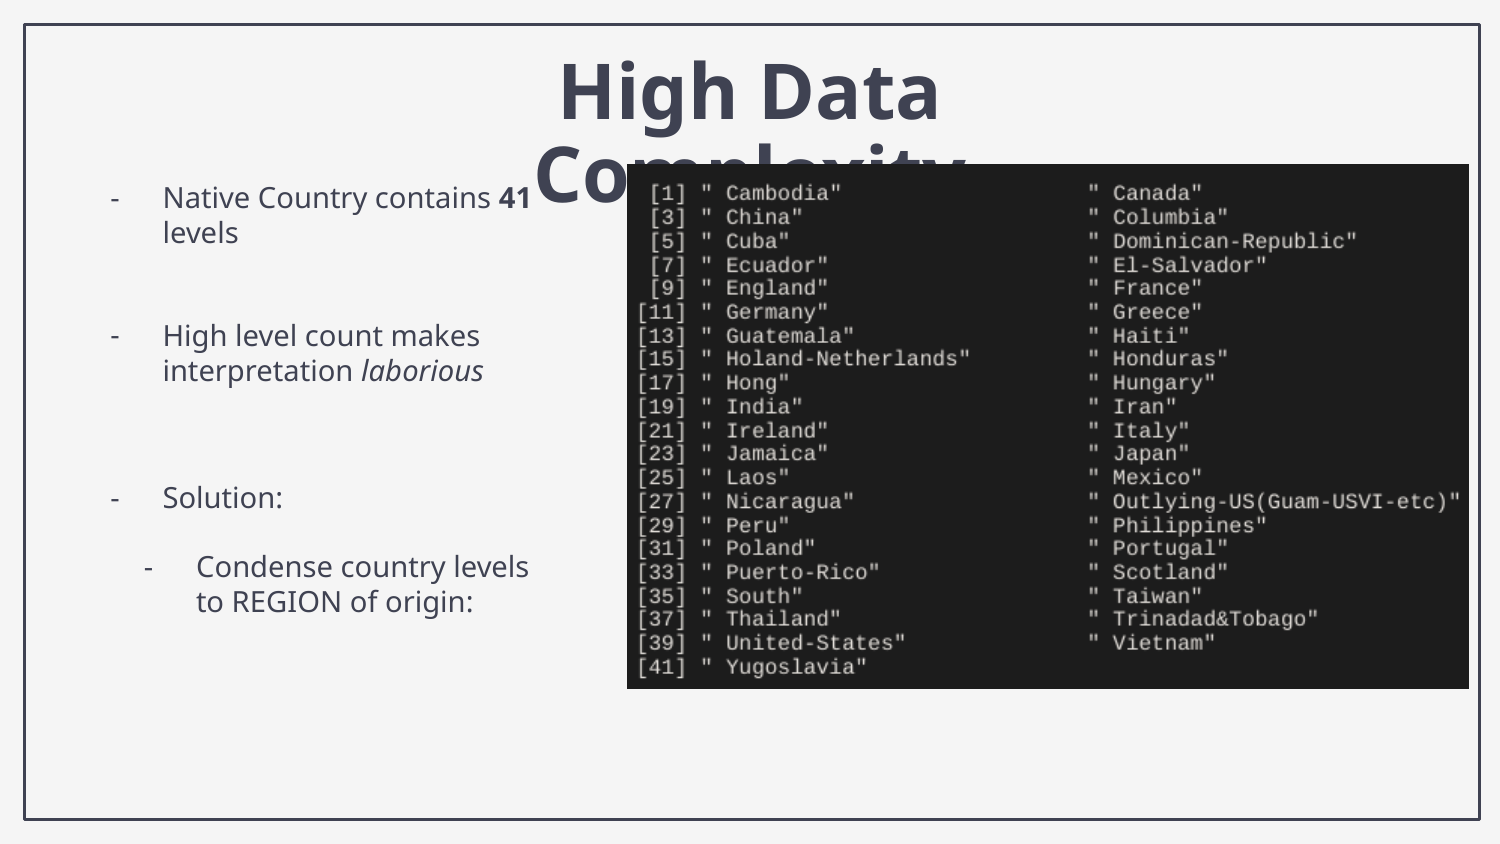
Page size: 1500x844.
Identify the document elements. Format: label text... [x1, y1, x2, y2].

text_box Native Country contains 41 levels [72, 164, 609, 270]
text_box High level count makes interpretation laborious [72, 301, 609, 408]
title High Data Complexity [320, 38, 1180, 164]
text_box Condense country levels to REGION of origin: [30, 533, 568, 603]
text_box Solution: [72, 464, 609, 534]
picture [627, 164, 1469, 689]
